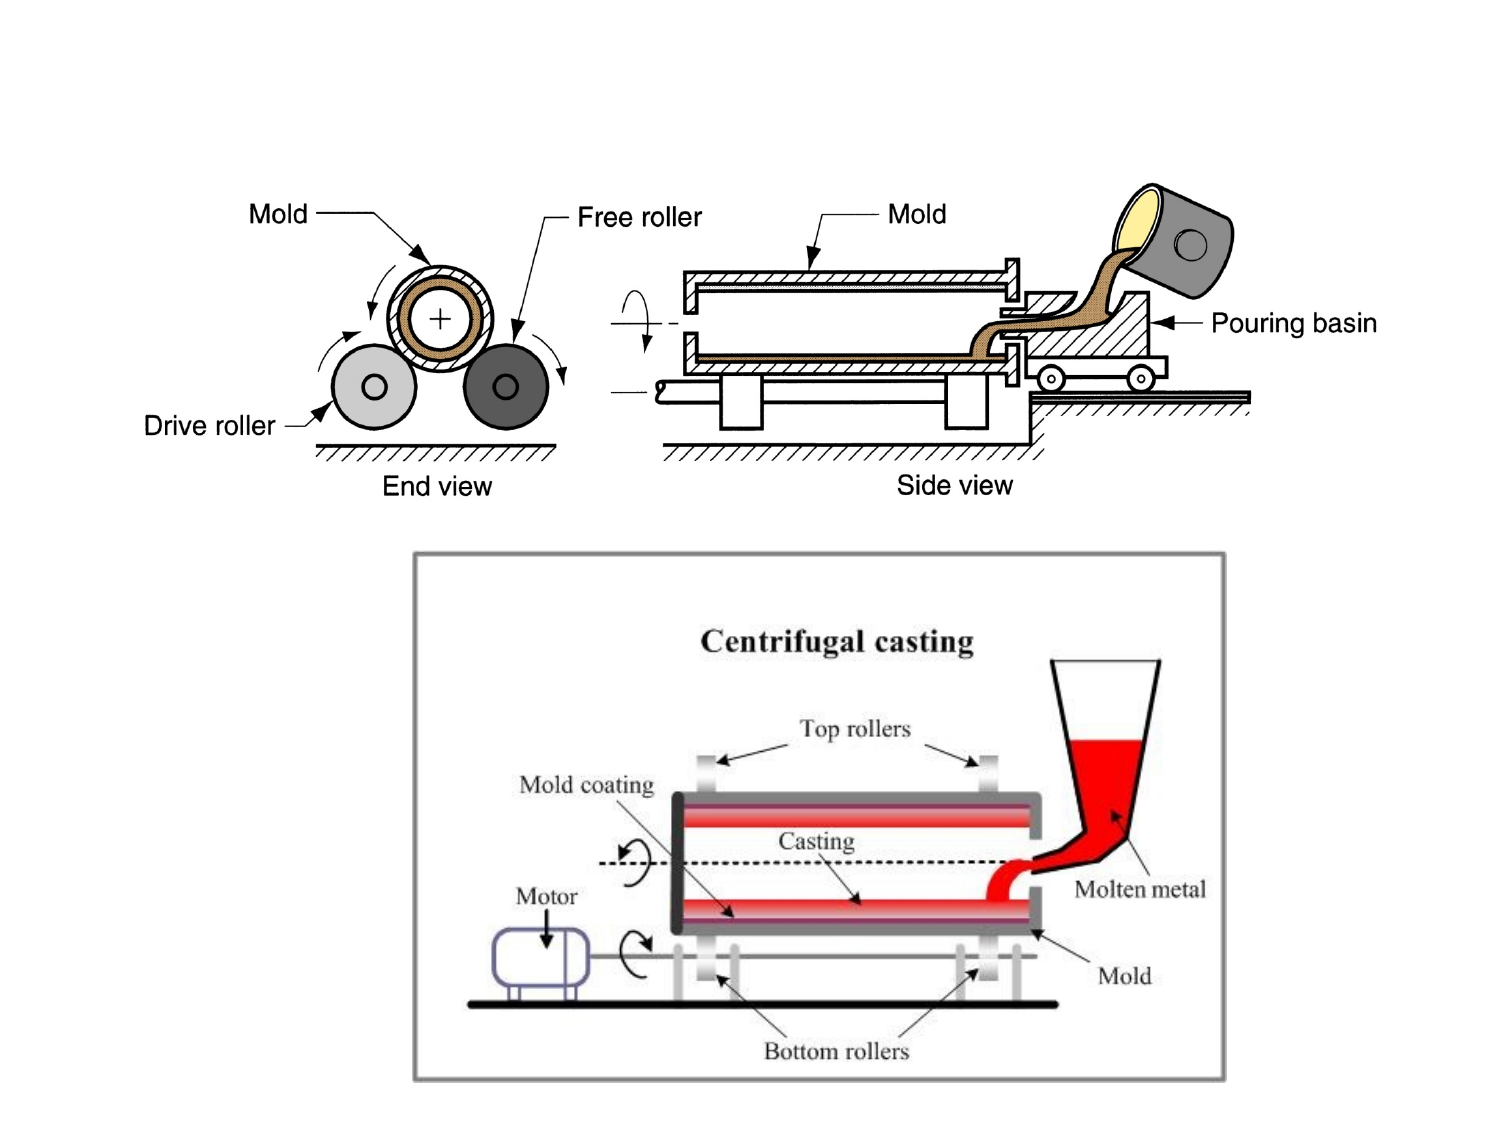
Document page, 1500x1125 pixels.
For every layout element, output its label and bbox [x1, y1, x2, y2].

picture [412, 549, 1227, 1083]
picture [112, 149, 1401, 531]
